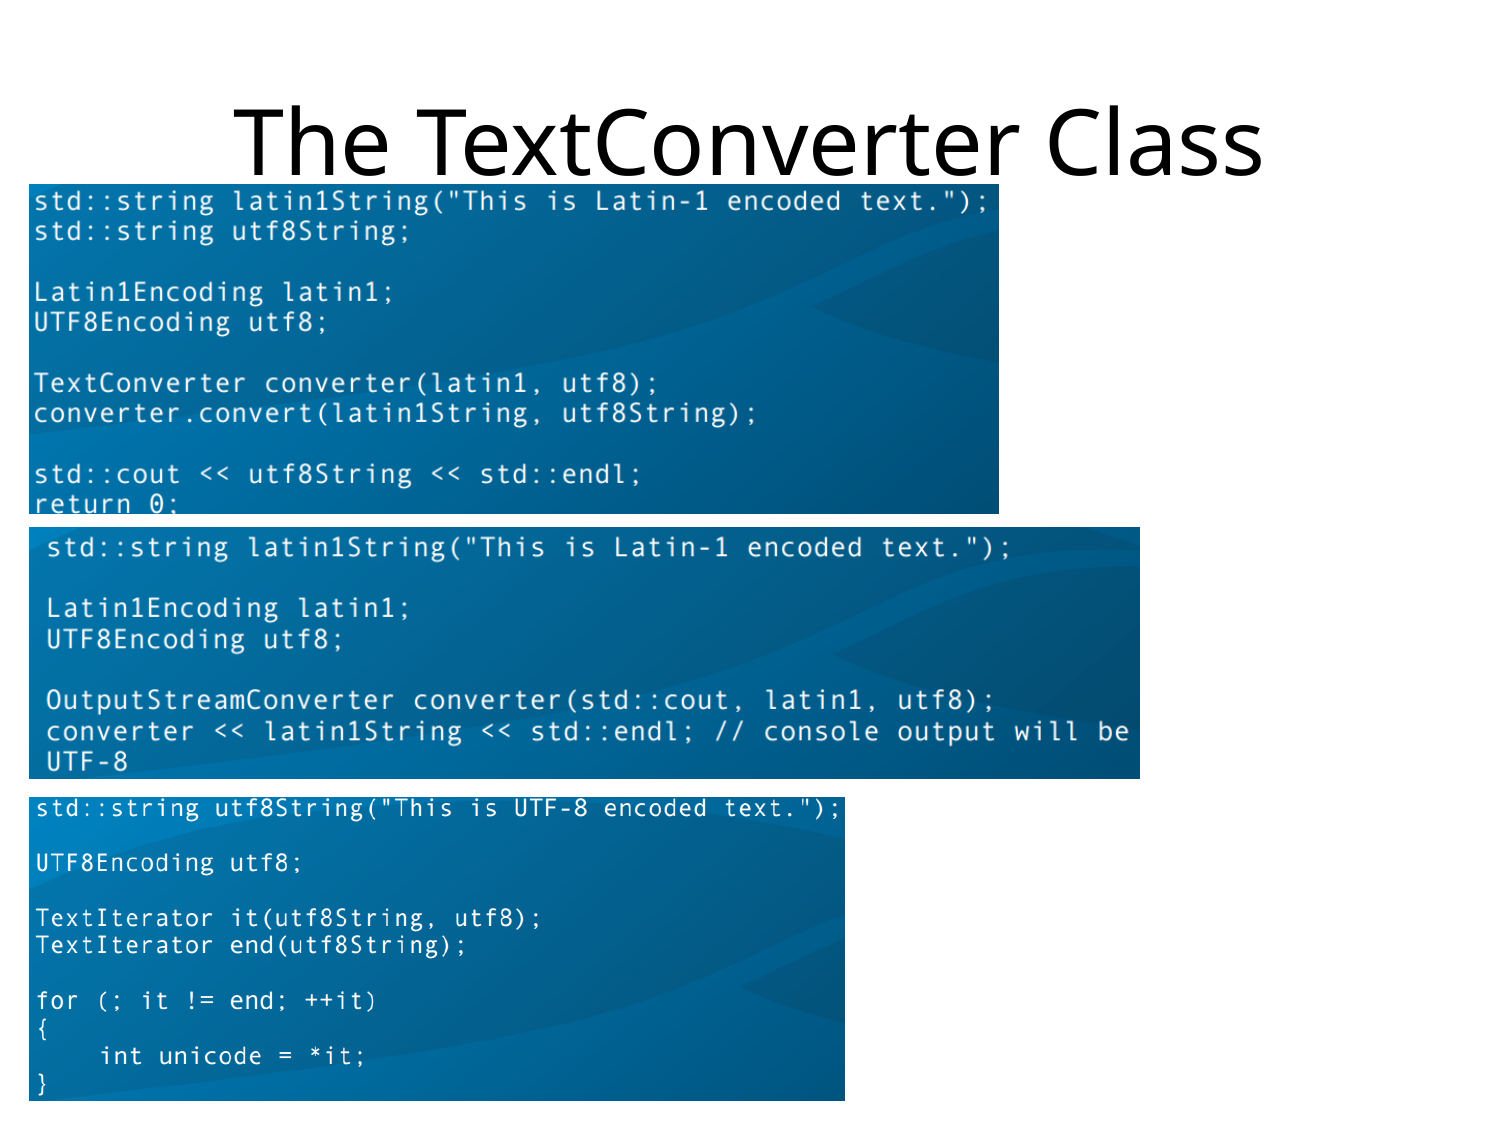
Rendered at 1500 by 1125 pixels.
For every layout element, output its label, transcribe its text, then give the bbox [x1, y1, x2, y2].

picture [114, 726, 126, 741]
picture [261, 941, 265, 951]
picture [1050, 721, 1060, 740]
picture [165, 603, 176, 616]
picture [333, 599, 343, 617]
picture [71, 916, 76, 925]
picture [293, 800, 300, 815]
picture [733, 721, 743, 740]
picture [984, 538, 991, 560]
picture [306, 995, 317, 1005]
picture [293, 910, 300, 925]
picture [98, 854, 106, 870]
picture [282, 726, 293, 741]
picture [665, 804, 669, 815]
picture [300, 722, 309, 741]
picture [273, 634, 277, 648]
picture [772, 801, 779, 812]
picture [766, 542, 777, 556]
picture [115, 629, 125, 648]
picture [368, 914, 375, 925]
picture [64, 726, 77, 741]
picture [967, 690, 975, 712]
picture [384, 914, 388, 925]
picture [899, 726, 912, 741]
picture [432, 726, 444, 740]
picture [39, 992, 46, 1008]
picture [518, 542, 523, 556]
picture [916, 726, 928, 741]
picture [396, 799, 407, 815]
picture [99, 936, 106, 952]
picture [818, 695, 824, 708]
picture [115, 603, 126, 616]
picture [181, 629, 193, 649]
picture [167, 542, 176, 556]
picture [499, 537, 510, 556]
picture [583, 542, 593, 557]
picture [201, 634, 206, 648]
picture [488, 909, 495, 925]
picture [650, 538, 660, 557]
picture [800, 691, 810, 709]
picture [546, 799, 555, 815]
picture [81, 537, 93, 557]
picture [371, 603, 377, 616]
picture [427, 950, 437, 956]
picture [368, 937, 375, 953]
picture [174, 858, 179, 870]
picture [283, 538, 293, 557]
picture [48, 629, 60, 649]
picture [231, 634, 244, 654]
picture [500, 695, 510, 708]
picture [99, 695, 110, 714]
picture [250, 1052, 260, 1062]
picture [158, 993, 166, 1008]
picture [799, 542, 812, 557]
picture [149, 598, 159, 616]
picture [49, 598, 59, 616]
picture [133, 726, 142, 740]
picture [748, 542, 761, 557]
picture [569, 691, 575, 712]
picture [300, 629, 310, 648]
picture [230, 695, 244, 708]
picture [324, 804, 328, 815]
picture [850, 721, 859, 740]
picture [149, 690, 160, 709]
picture [280, 938, 284, 954]
picture [234, 914, 239, 925]
picture [65, 695, 76, 709]
picture [308, 909, 315, 925]
picture [308, 937, 315, 952]
picture [350, 691, 360, 709]
picture [339, 996, 343, 1008]
picture [114, 751, 126, 771]
picture [383, 941, 390, 952]
picture [283, 630, 293, 649]
picture [418, 726, 423, 740]
picture [82, 751, 92, 770]
picture [984, 722, 994, 741]
picture [235, 1052, 239, 1063]
picture [583, 695, 593, 709]
picture [429, 804, 433, 815]
picture [261, 996, 265, 1007]
picture [266, 721, 275, 740]
picture [349, 537, 360, 557]
picture [399, 941, 403, 952]
picture [1099, 721, 1112, 741]
picture [421, 542, 427, 556]
picture [298, 695, 310, 708]
picture [756, 804, 764, 815]
picture [432, 542, 444, 562]
picture [503, 909, 511, 918]
picture [52, 854, 63, 870]
picture [37, 936, 48, 952]
picture [333, 537, 343, 556]
picture [415, 695, 426, 709]
picture [1067, 721, 1077, 740]
picture [184, 542, 189, 556]
picture [448, 726, 461, 746]
picture [605, 804, 615, 815]
picture [782, 726, 795, 741]
picture [949, 726, 962, 746]
picture [667, 721, 676, 740]
picture [336, 943, 344, 952]
picture [481, 695, 494, 709]
picture [1116, 726, 1128, 741]
picture [268, 992, 272, 1008]
picture [144, 996, 149, 1008]
picture [1035, 726, 1041, 740]
picture [516, 691, 527, 709]
picture [233, 603, 240, 616]
picture [638, 726, 644, 740]
picture [114, 911, 121, 923]
picture [532, 695, 544, 709]
picture [321, 542, 327, 556]
picture [64, 751, 77, 770]
picture [367, 538, 376, 557]
picture [83, 599, 92, 617]
picture [194, 915, 198, 925]
picture [98, 726, 110, 740]
picture [884, 538, 894, 557]
picture [350, 721, 360, 740]
picture [353, 910, 360, 925]
picture [265, 603, 278, 623]
picture [233, 725, 242, 732]
picture [934, 690, 944, 708]
picture [849, 537, 861, 557]
picture [550, 695, 560, 708]
picture [401, 542, 407, 556]
picture [248, 855, 256, 870]
title The TextConverter Class [75, 45, 1425, 233]
picture [99, 909, 106, 925]
picture [668, 542, 673, 556]
picture [193, 1052, 198, 1063]
picture [315, 542, 320, 556]
picture [127, 943, 137, 950]
picture [1015, 726, 1029, 740]
picture [198, 603, 211, 617]
picture [315, 629, 327, 649]
picture [838, 695, 844, 708]
picture [783, 695, 794, 709]
picture [740, 804, 750, 814]
picture [384, 598, 393, 616]
picture [301, 542, 306, 556]
picture [400, 726, 410, 740]
picture [432, 695, 444, 709]
picture [194, 942, 198, 952]
picture [383, 722, 393, 741]
picture [164, 726, 177, 741]
picture [682, 695, 695, 709]
picture [473, 910, 480, 926]
picture [366, 721, 377, 741]
picture [533, 726, 543, 741]
picture [64, 629, 77, 648]
picture [799, 726, 804, 740]
picture [727, 800, 734, 815]
picture [173, 910, 181, 925]
picture [766, 690, 775, 708]
picture [231, 996, 242, 1007]
picture [765, 726, 777, 741]
picture [166, 691, 176, 709]
picture [401, 914, 406, 925]
picture [635, 805, 639, 815]
picture [265, 911, 269, 926]
picture [716, 721, 726, 741]
picture [133, 691, 142, 709]
picture [70, 943, 76, 952]
picture [103, 1052, 108, 1063]
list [29, 184, 999, 514]
picture [100, 603, 106, 616]
picture [633, 542, 644, 557]
picture [248, 910, 256, 925]
picture [483, 724, 493, 733]
picture [233, 800, 241, 813]
picture [851, 690, 860, 708]
picture [173, 937, 181, 952]
picture [817, 800, 822, 817]
picture [114, 938, 121, 950]
picture [332, 726, 343, 740]
picture [575, 799, 586, 815]
picture [254, 603, 260, 616]
picture [517, 909, 523, 929]
picture [66, 538, 76, 557]
picture [69, 996, 76, 1008]
picture [231, 942, 242, 951]
picture [633, 727, 637, 740]
picture [132, 634, 143, 648]
picture [215, 598, 227, 617]
picture [815, 537, 827, 557]
picture [263, 854, 271, 870]
picture [133, 598, 142, 616]
picture [933, 538, 944, 557]
picture [47, 690, 61, 709]
picture [462, 914, 466, 925]
picture [600, 691, 610, 709]
picture [83, 691, 92, 709]
picture [48, 751, 60, 771]
picture [550, 722, 560, 741]
picture [865, 726, 878, 741]
picture [115, 695, 126, 709]
picture [250, 537, 259, 556]
picture [531, 799, 542, 815]
picture [183, 695, 193, 708]
picture [899, 695, 911, 709]
picture [69, 854, 76, 870]
picture [481, 537, 495, 556]
picture [265, 695, 277, 709]
picture [383, 695, 393, 708]
picture [665, 695, 676, 709]
picture [48, 726, 59, 741]
picture [365, 695, 377, 709]
picture [316, 603, 327, 617]
picture [832, 726, 845, 741]
picture [832, 542, 844, 557]
picture [649, 721, 660, 741]
picture [149, 859, 153, 870]
picture [353, 993, 360, 1008]
picture [248, 799, 256, 815]
picture [568, 542, 573, 556]
picture [133, 542, 142, 557]
picture [150, 723, 159, 741]
picture [321, 995, 332, 1005]
picture [352, 805, 362, 819]
picture [452, 538, 458, 559]
picture [215, 634, 227, 648]
picture [500, 725, 509, 732]
picture [82, 629, 92, 648]
picture [282, 695, 293, 708]
picture [934, 722, 944, 741]
picture [132, 1048, 140, 1063]
picture [205, 1053, 209, 1063]
picture [615, 690, 627, 709]
picture [680, 805, 690, 814]
picture [717, 537, 727, 556]
picture [279, 854, 286, 862]
picture [465, 695, 477, 708]
picture [150, 539, 159, 557]
picture [266, 549, 272, 557]
picture [317, 726, 323, 740]
picture [615, 726, 627, 741]
picture [899, 542, 911, 557]
picture [473, 804, 478, 815]
picture [202, 867, 213, 873]
picture [265, 634, 272, 649]
picture [916, 542, 927, 556]
picture [328, 1052, 332, 1063]
picture [199, 542, 203, 556]
picture [267, 542, 277, 556]
picture [616, 537, 627, 556]
picture [782, 542, 793, 557]
picture [411, 922, 422, 930]
picture [54, 800, 61, 813]
picture [805, 726, 811, 740]
picture [247, 690, 260, 709]
picture [148, 634, 159, 649]
picture [159, 804, 163, 815]
picture [323, 936, 330, 952]
picture [49, 542, 59, 557]
picture [198, 695, 210, 709]
picture [533, 542, 543, 557]
picture [699, 695, 711, 709]
picture [183, 726, 193, 740]
picture [82, 726, 93, 740]
picture [300, 598, 308, 616]
picture [682, 542, 694, 556]
picture [249, 603, 253, 616]
picture [65, 603, 76, 617]
picture [916, 691, 927, 709]
picture [341, 1049, 349, 1060]
picture [52, 943, 62, 951]
picture [167, 1052, 171, 1063]
picture [204, 542, 210, 556]
picture [949, 690, 961, 709]
picture [216, 695, 227, 709]
picture [816, 726, 827, 741]
picture [416, 542, 420, 556]
picture [966, 726, 978, 741]
picture [268, 936, 272, 952]
picture [384, 542, 393, 556]
picture [366, 603, 370, 616]
picture [449, 695, 460, 708]
picture [165, 634, 177, 649]
picture [215, 542, 227, 562]
picture [695, 804, 699, 815]
picture [315, 695, 327, 709]
picture [59, 997, 63, 1008]
picture [350, 603, 356, 616]
picture [717, 691, 727, 709]
picture [129, 801, 136, 813]
picture [467, 537, 475, 544]
picture [565, 721, 577, 741]
picture [333, 695, 343, 708]
picture [98, 629, 110, 649]
picture [832, 695, 837, 708]
picture [181, 603, 192, 617]
picture [37, 909, 48, 925]
